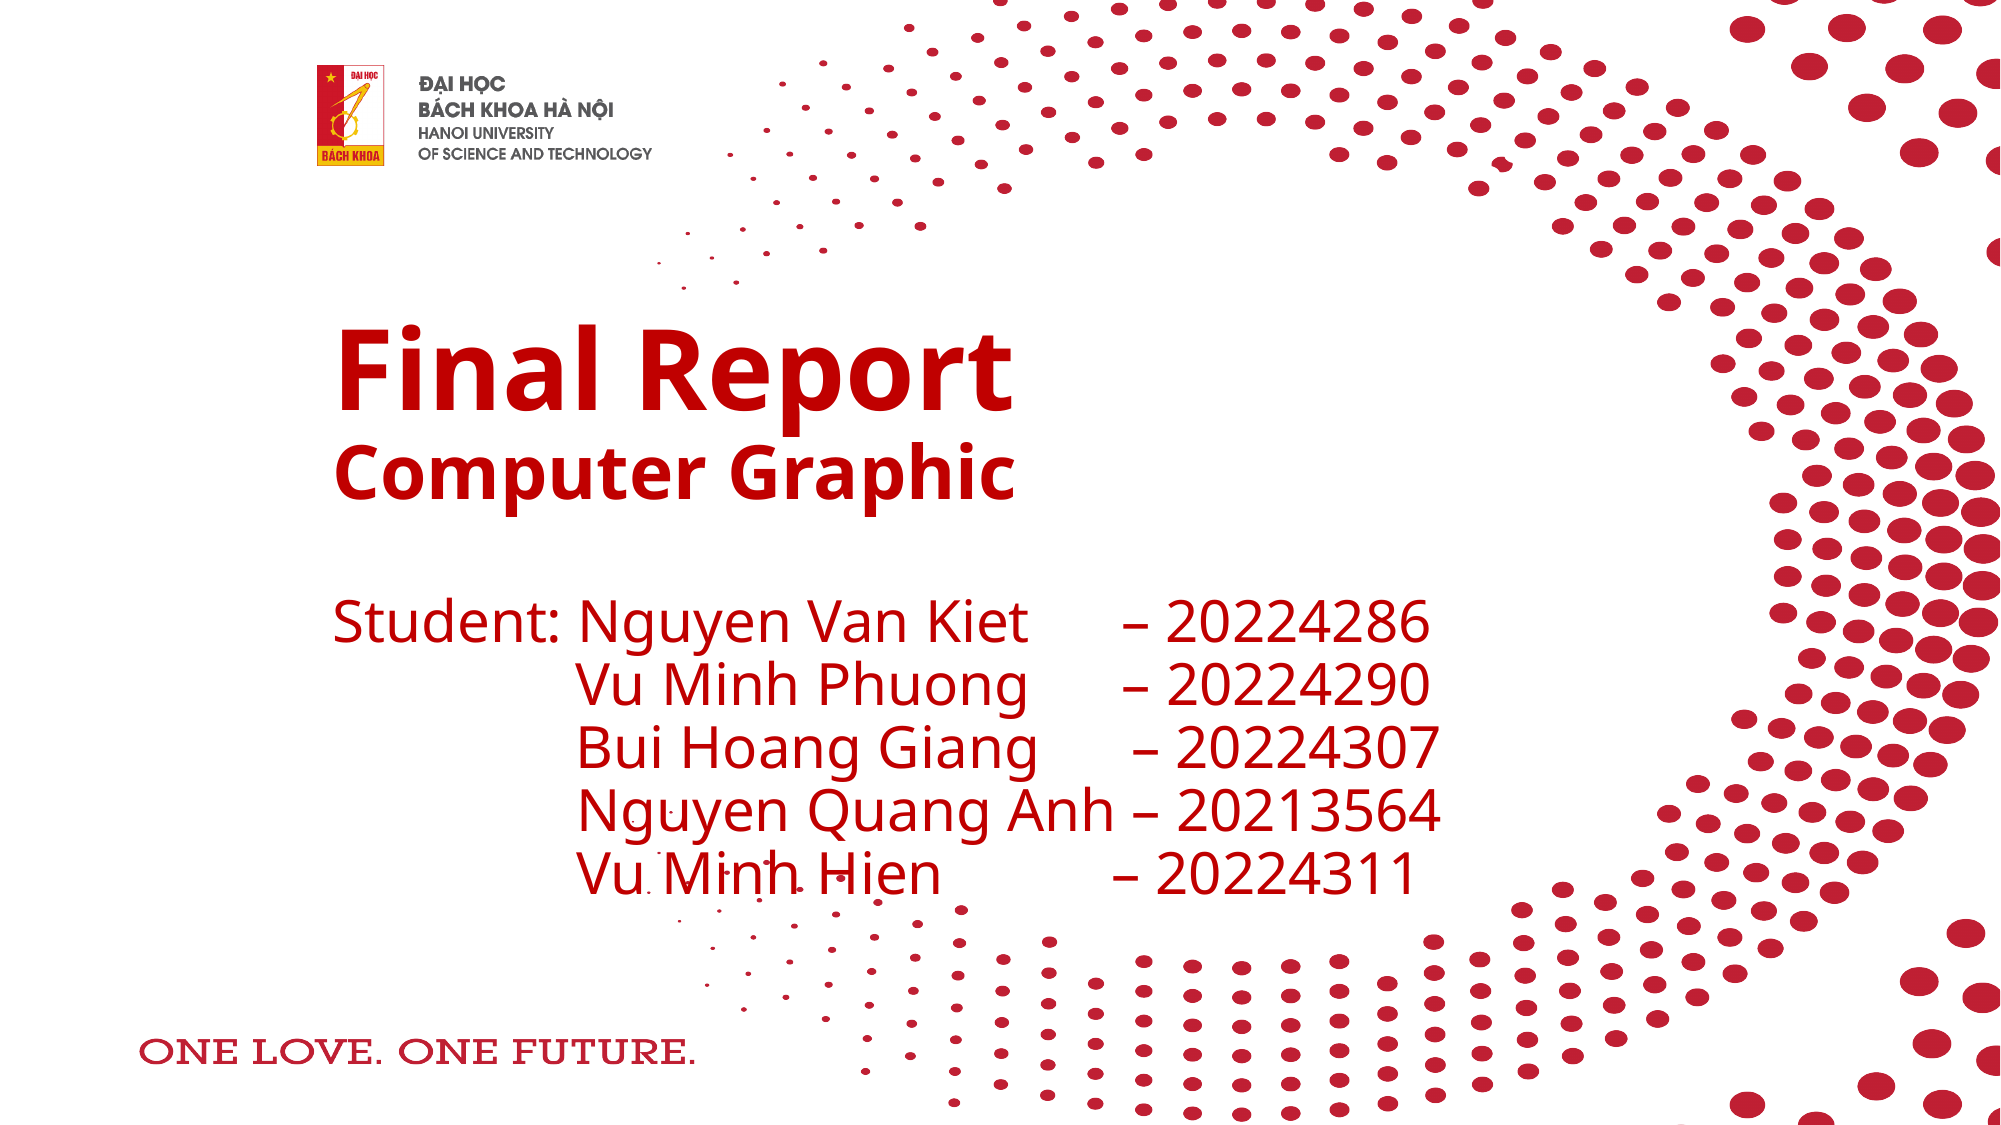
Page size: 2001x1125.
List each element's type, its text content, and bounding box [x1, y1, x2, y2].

text_box Final Report Computer Graphic [317, 305, 1523, 445]
text_box Student: Nguyen Van Kiet – 20224286 Vu Minh Phuong – 20224290 Bui Hoang Giang – 20224307 Nguyen Quang Anh – 20213564 Vu Minh Hien – 20224311 [317, 585, 1523, 960]
picture [0, 0, 2001, 1125]
